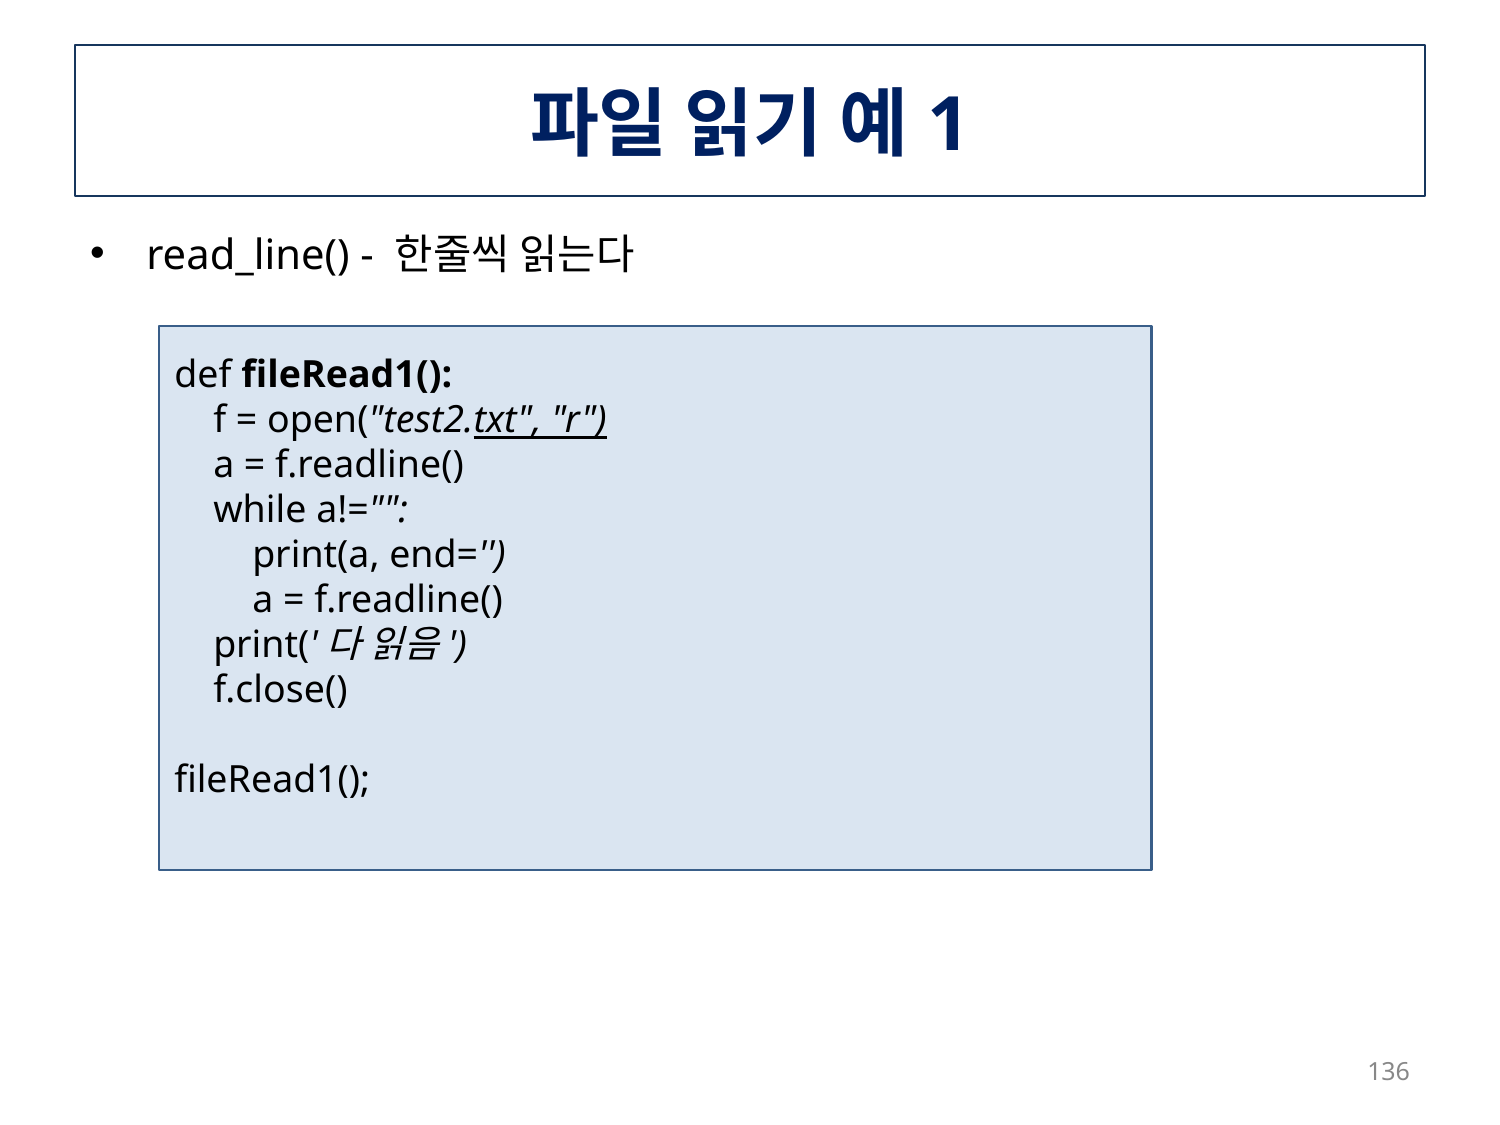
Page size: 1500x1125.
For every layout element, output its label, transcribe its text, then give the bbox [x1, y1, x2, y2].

text_box def fileRead1(): f = open("test2.txt", "r") a = f.readline() while a!="": print(a, end='') a = f.readline() print('다 읽음') f.close() fileRead1(); [159, 326, 1152, 870]
title 파일 읽기 예1 [74, 44, 1426, 197]
list read_line() - 한줄씩 읽는다 [75, 219, 1425, 1005]
slide_number 136 [1074, 1042, 1425, 1103]
